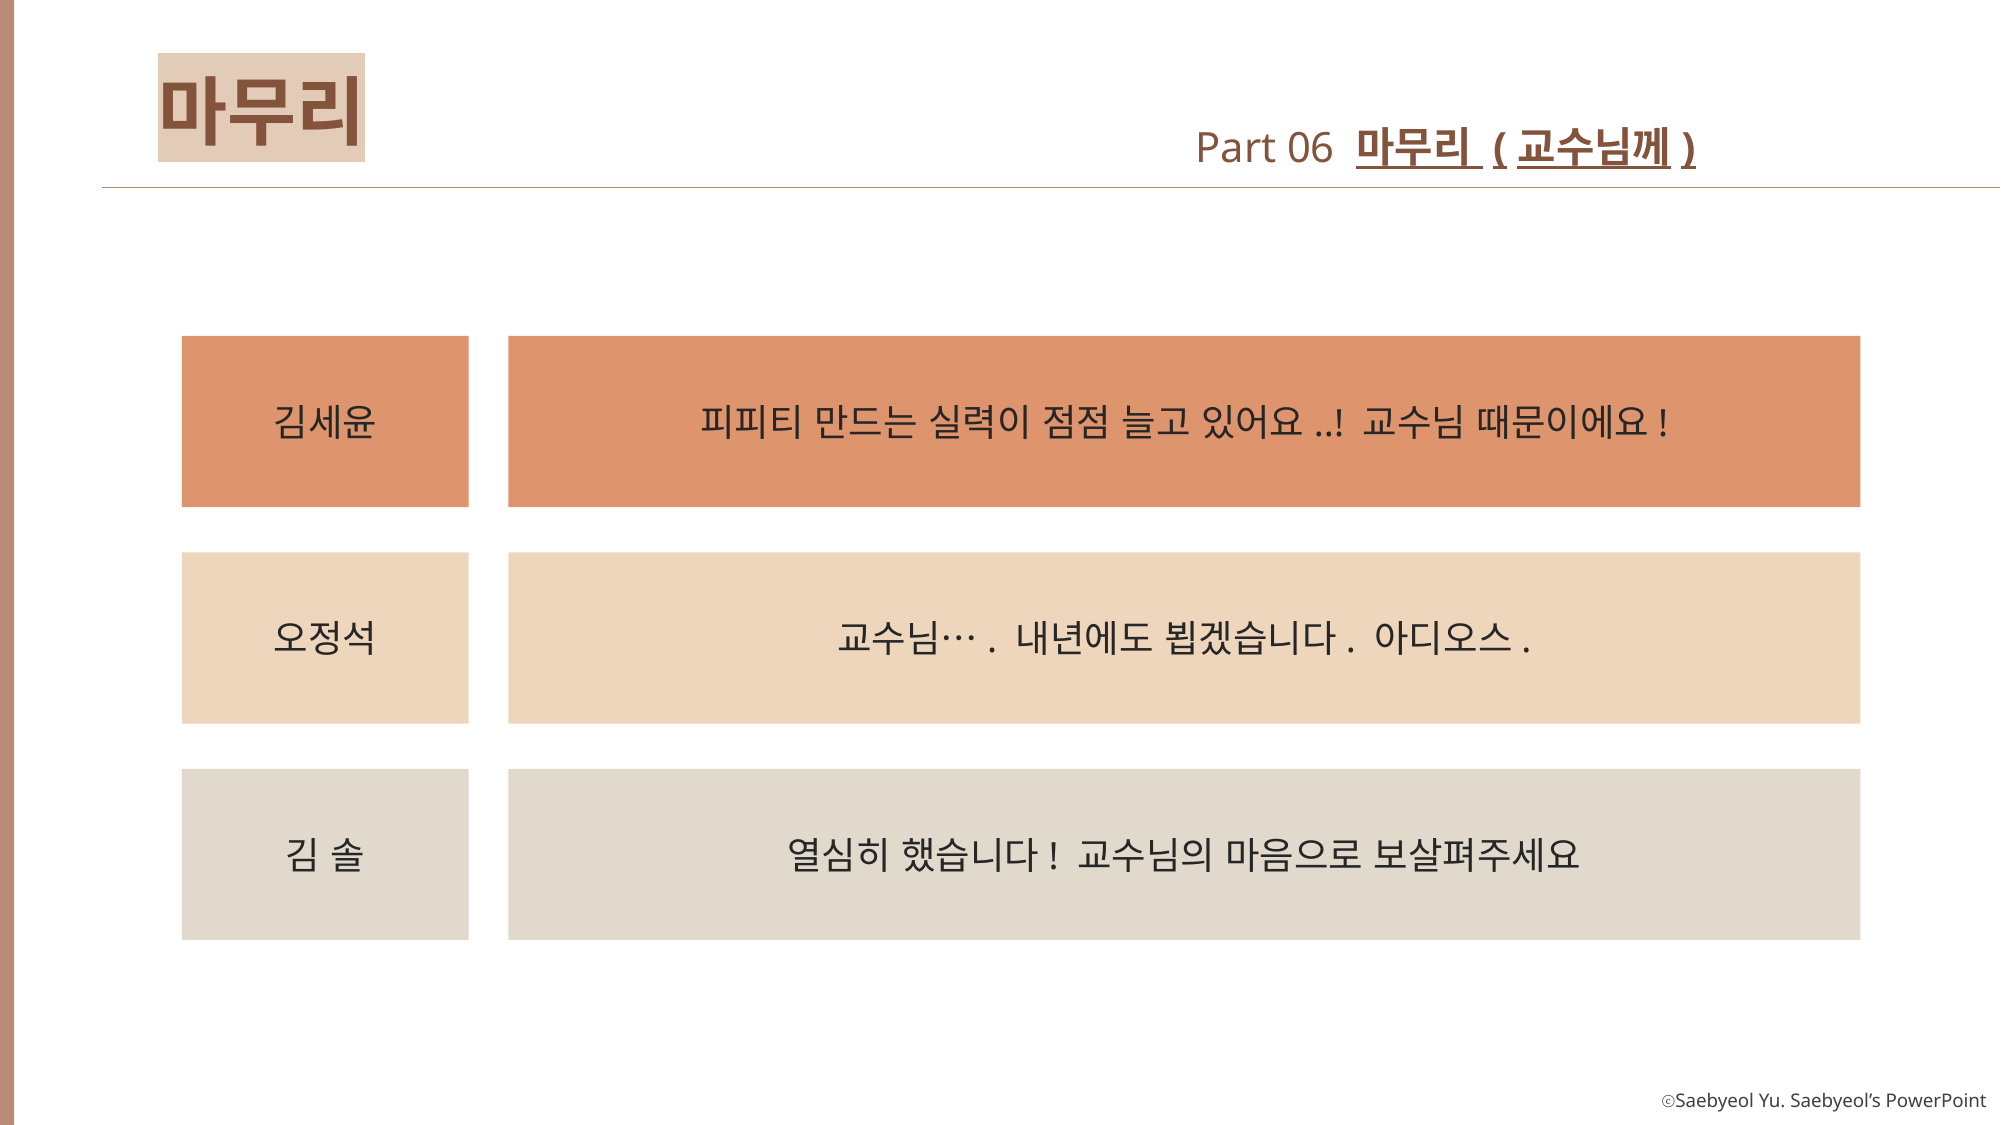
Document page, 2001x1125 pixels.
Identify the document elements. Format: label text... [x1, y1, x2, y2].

text_box 김세윤 [181, 335, 470, 508]
text_box [0, 0, 15, 1125]
text_box 열심히 했습니다! 교수님의 마음으로 보살펴주세요 [507, 768, 1861, 941]
text_box 피피티 만드는 실력이 점점 늘고 있어요..! 교수님 때문이에요! [507, 335, 1861, 508]
text_box Part 06 마무리 (교수님께) [1180, 113, 1725, 178]
text_box 교수님…. 내년에도 뵙겠습니다. 아디오스. [508, 552, 1861, 724]
text_box 오정석 [181, 552, 469, 724]
text_box 김 솔 [181, 768, 470, 941]
text_box 마무리 [143, 57, 381, 163]
